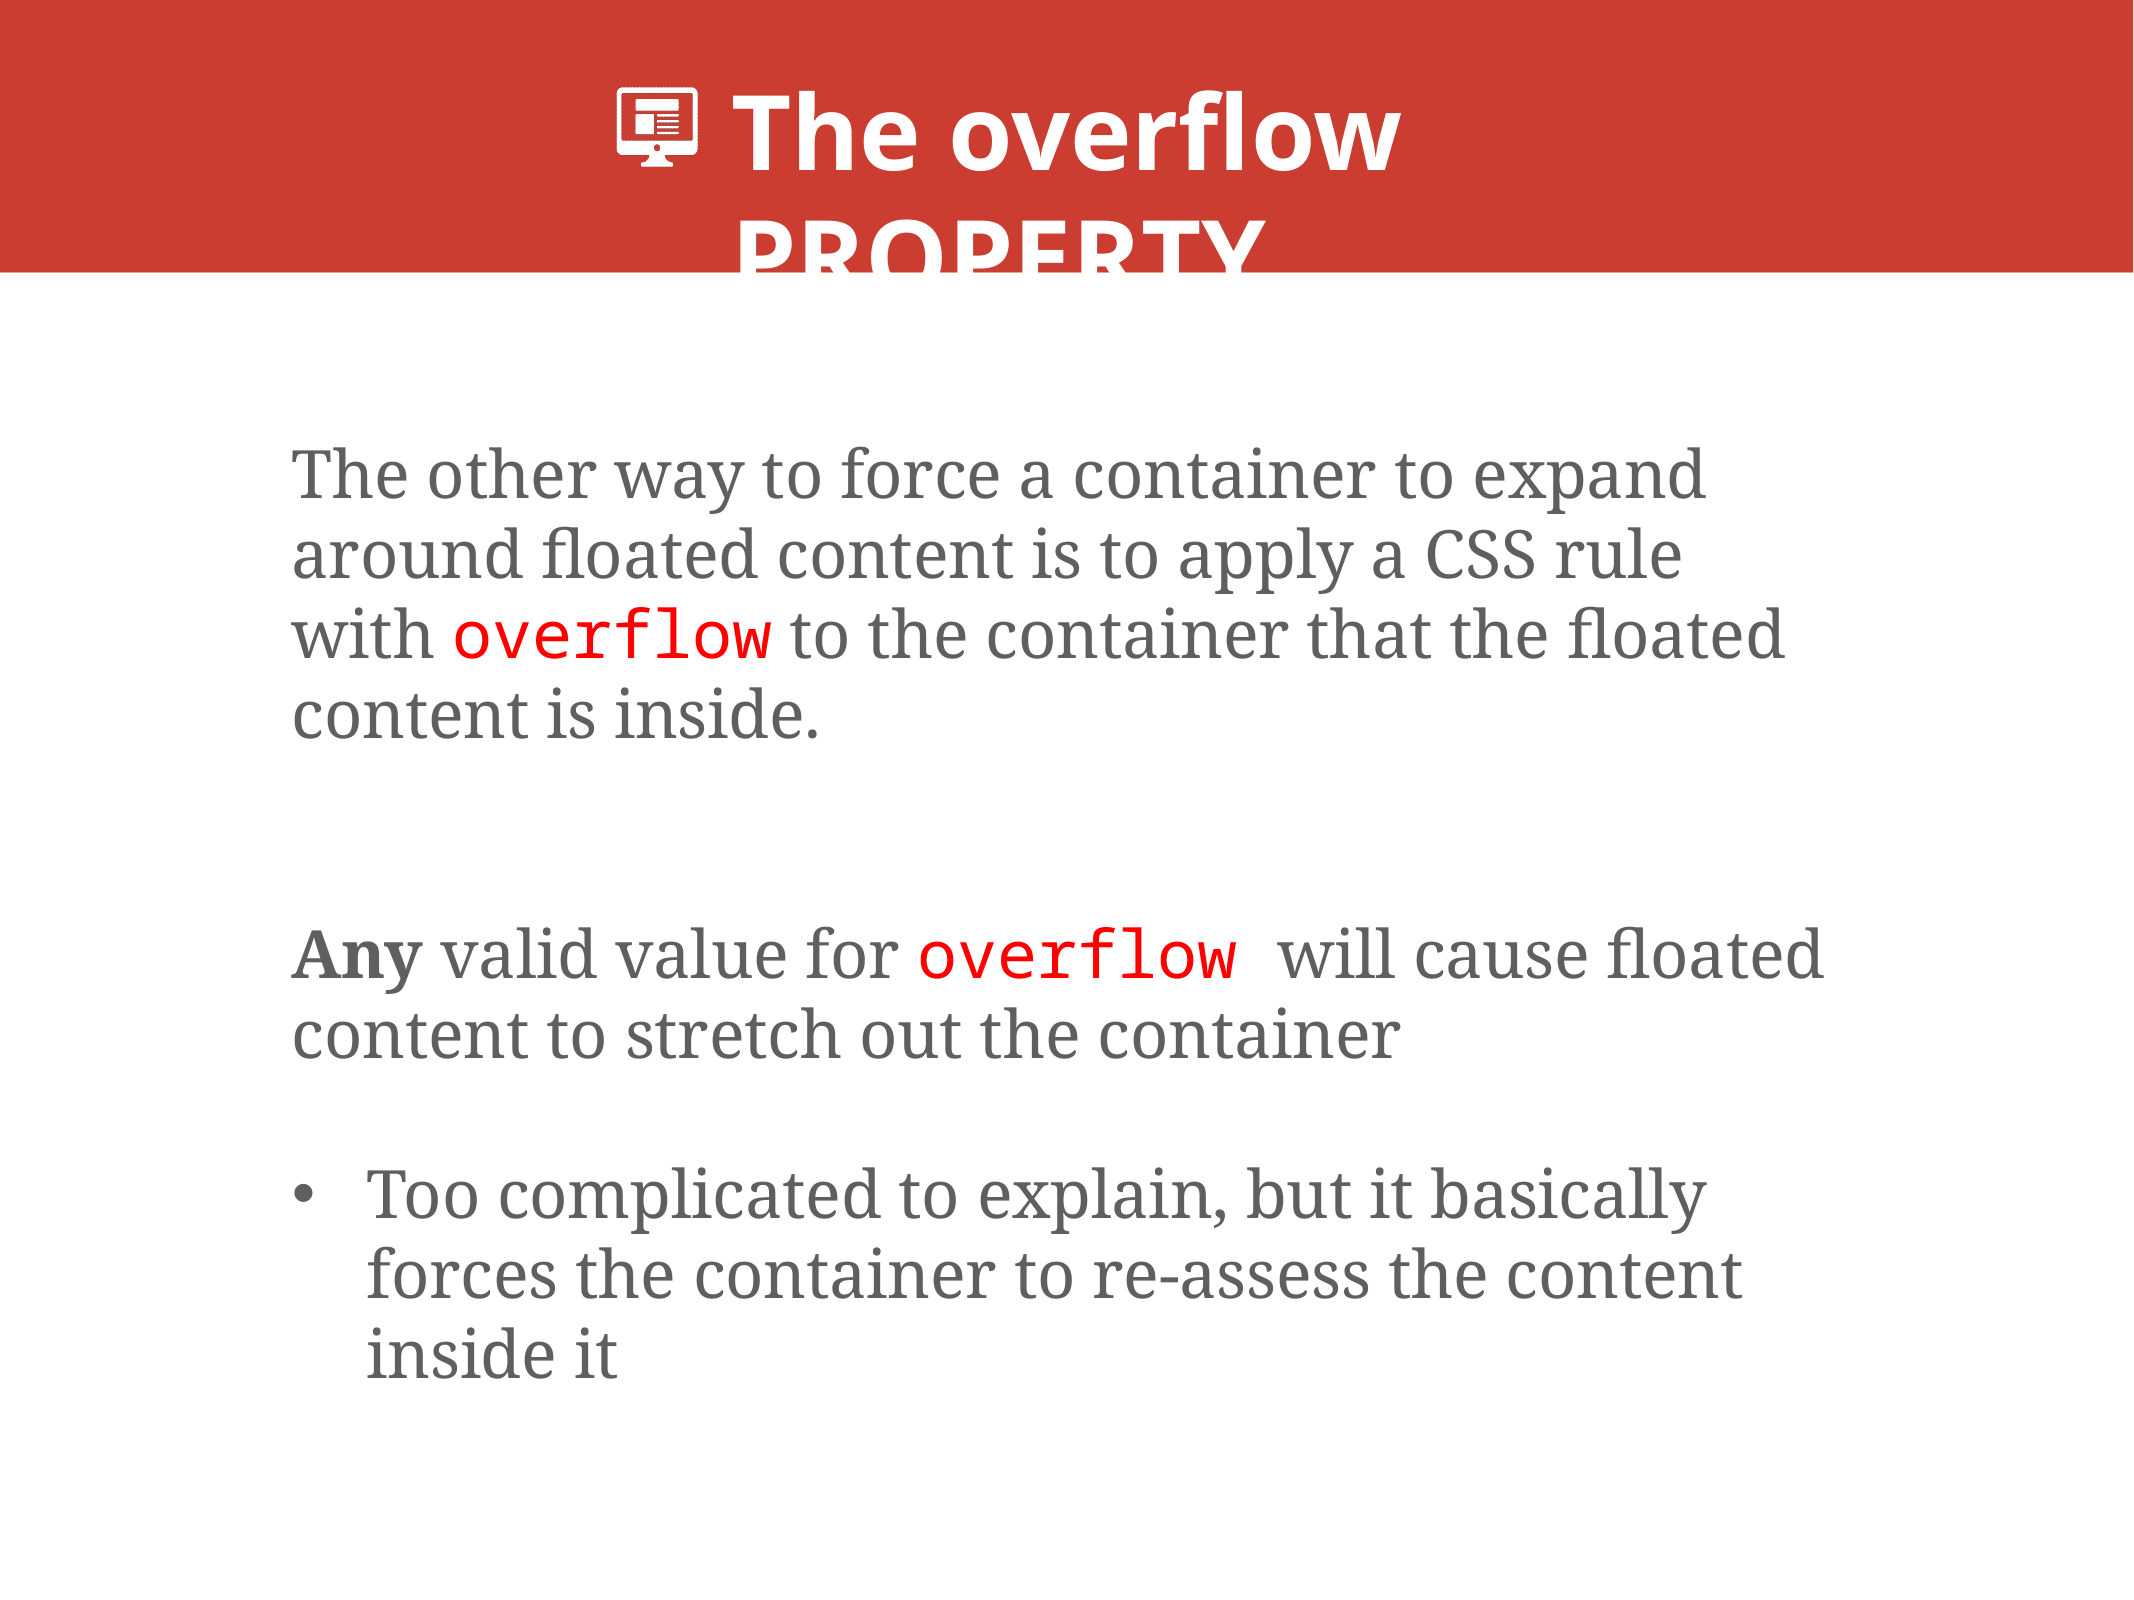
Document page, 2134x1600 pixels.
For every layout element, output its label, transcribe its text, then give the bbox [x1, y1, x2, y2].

text_box [616, 87, 698, 167]
text_box [0, 0, 2134, 273]
text_box The other way to force a container to expand around floated content is to apply a CSS rule with overflow to the container that the floated content is inside. Any valid value for overflow will cause floated content to stretch out the container Too complicated to explain, but it basically forces the container to re-assess the content inside it [275, 424, 1859, 1400]
title The overflow PROPERTY [729, 66, 1580, 334]
